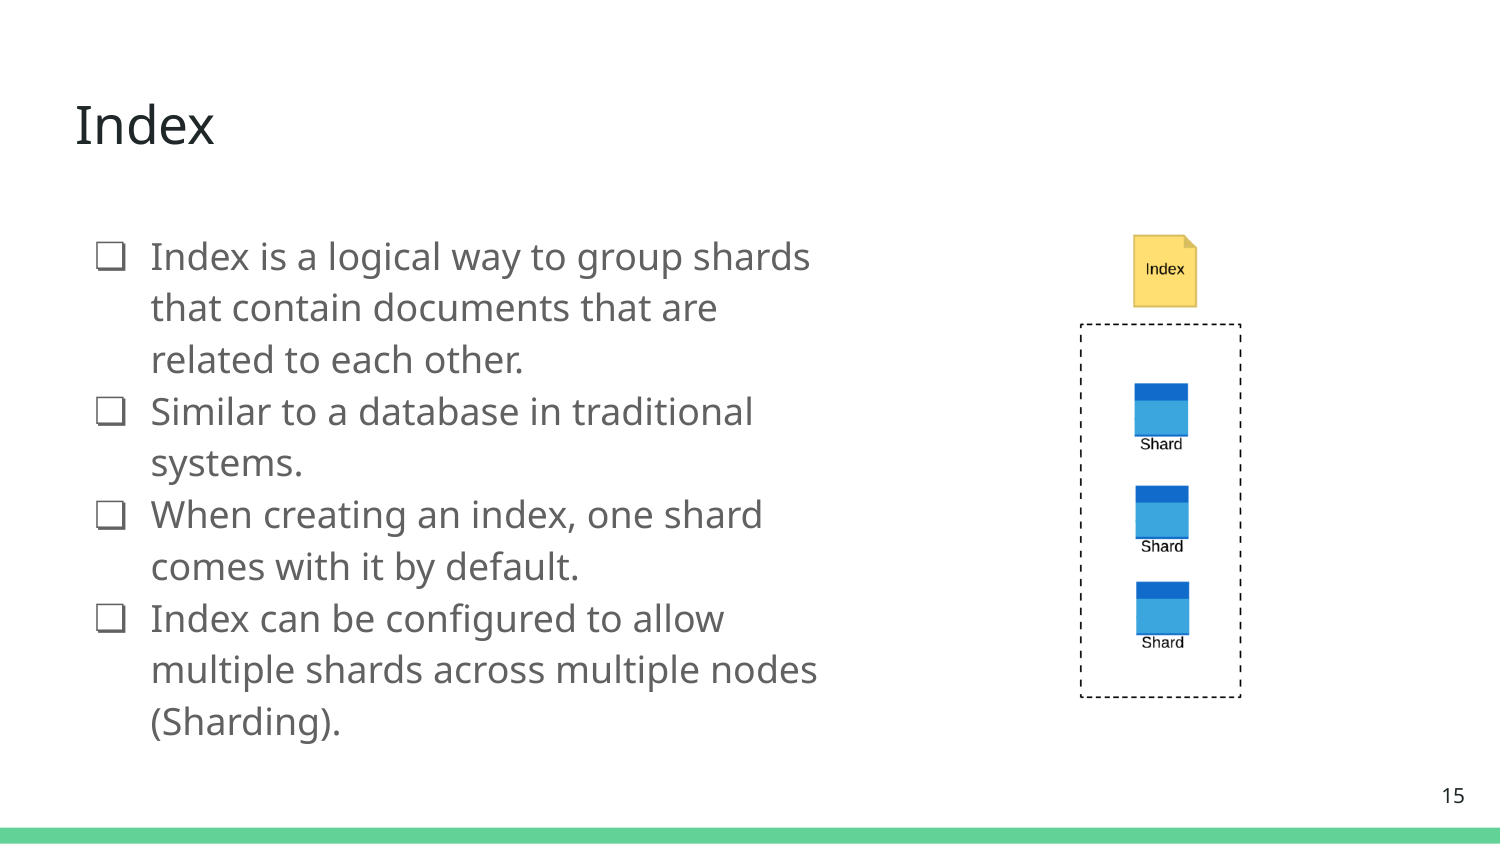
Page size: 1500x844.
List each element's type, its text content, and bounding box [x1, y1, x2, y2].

picture [912, 110, 1418, 733]
title Index [60, 76, 1104, 171]
slide_number ‹#› [1389, 764, 1480, 830]
text_box Index is a logical way to group shards that contain documents that are related to each other. Similar to a database in traditional systems. When creating an index, one shard comes with it by default. Index can be configured to allow multiple shards across multiple nodes (Sharding). [60, 210, 836, 796]
